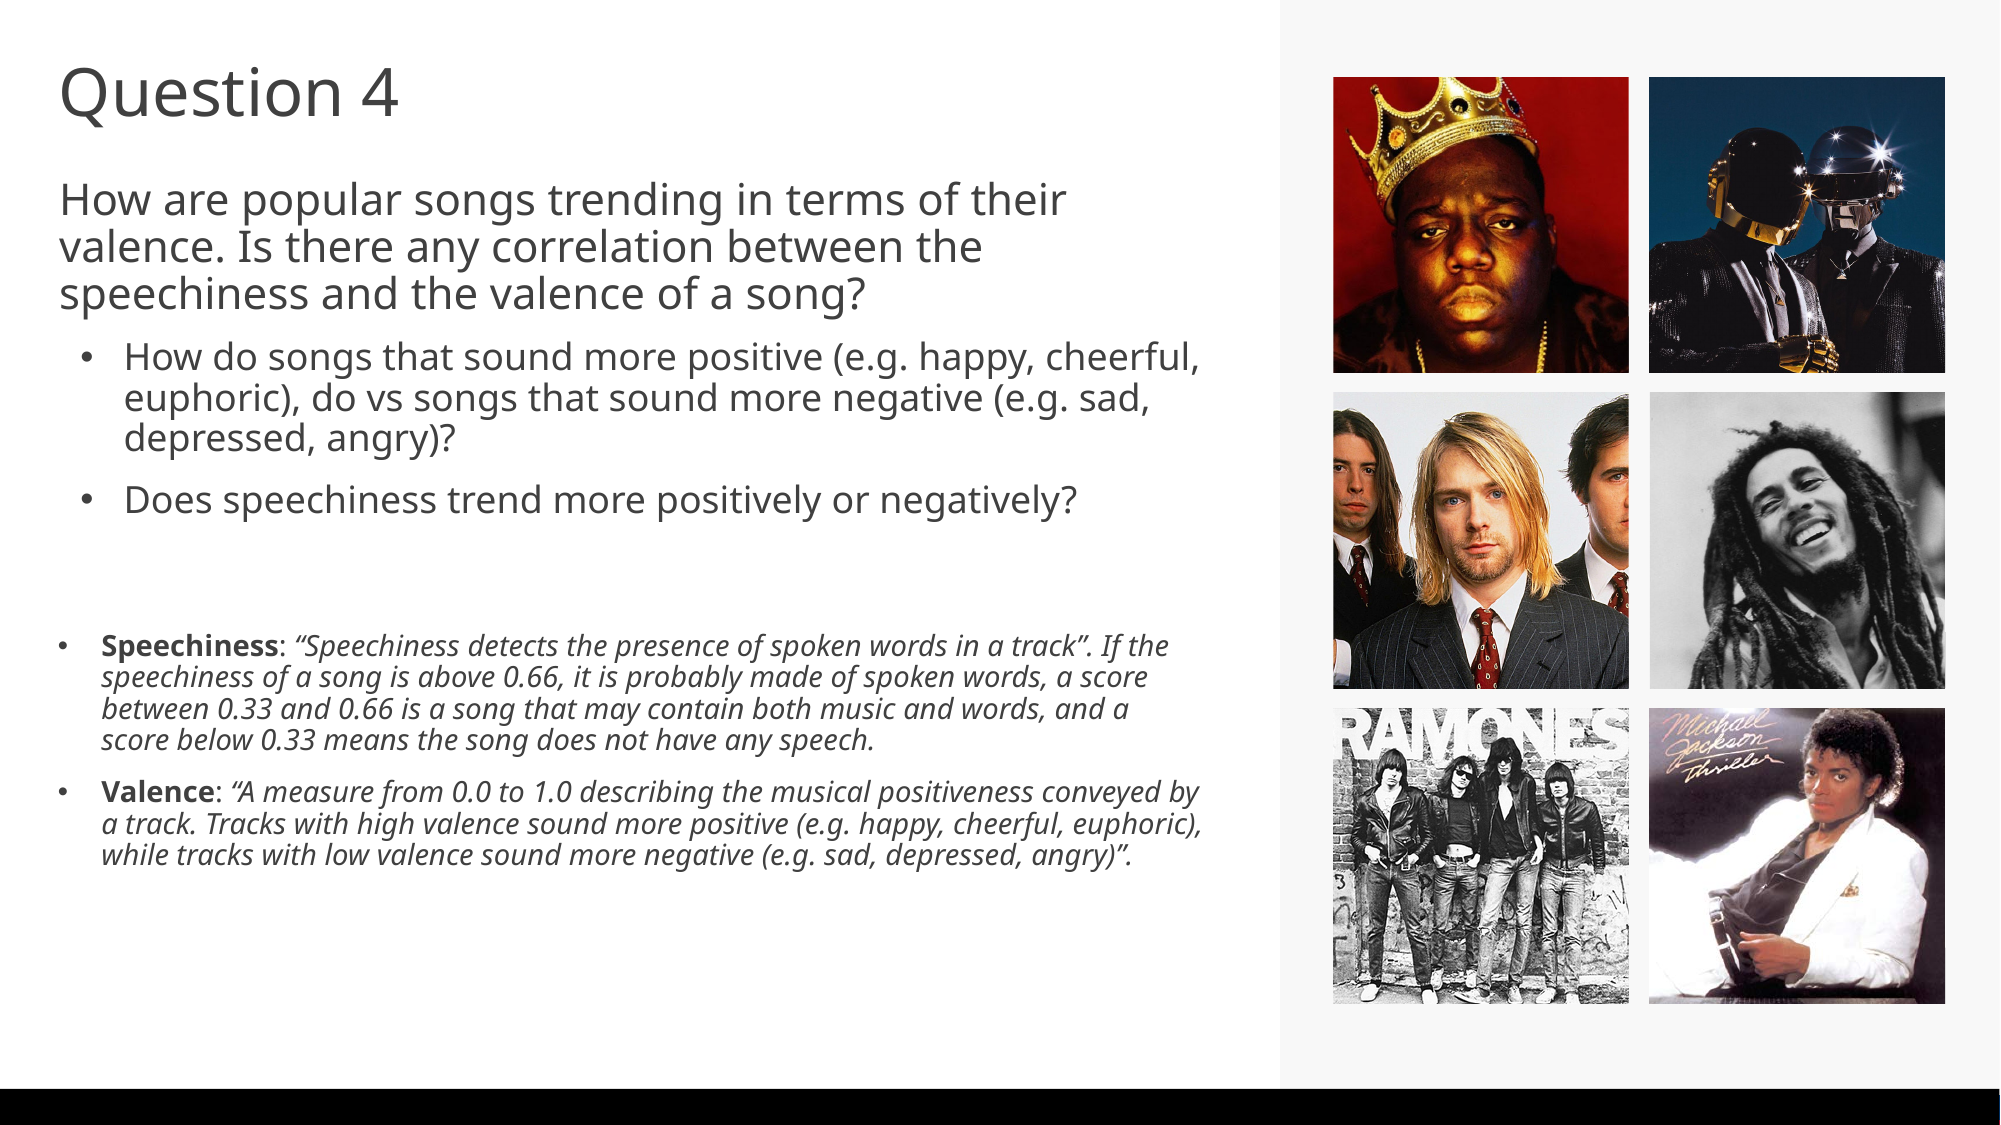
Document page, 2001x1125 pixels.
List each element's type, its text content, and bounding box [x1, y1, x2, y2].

picture [1333, 77, 1629, 373]
picture [1333, 708, 1629, 1004]
title Question 4 [59, 59, 1207, 148]
picture [1333, 392, 1629, 689]
text_box Speechiness: “Speechiness detects the presence of spoken words in a track”. If the speechiness of a song is above 0.66, it is probably made of spoken words, a score between 0.33 and 0.66 is a song that may contain both music and words, and a score below 0.33 means the song does not have any speech. Valence: “A measure from 0.0 to 1.0 describing the musical positiveness conveyed by a track. Tracks with high valence sound more positive (e.g. happy, cheerful, euphoric), while tracks with low valence sound more negative (e.g. sad, depressed, angry)”. [57, 631, 1206, 1066]
list How are popular songs trending in terms of their valence. Is there any correlation between the speechiness and the valence of a song? [59, 177, 1207, 373]
picture [1649, 708, 1945, 1004]
picture [1649, 392, 1945, 689]
picture [1649, 77, 1945, 373]
list How do songs that sound more positive (e.g. happy, cheerful, euphoric), do vs songs that sound more negative (e.g. sad, depressed, angry)? Does speechiness trend more positively or negatively? [80, 338, 1228, 774]
text_box [0, 1088, 2000, 1125]
